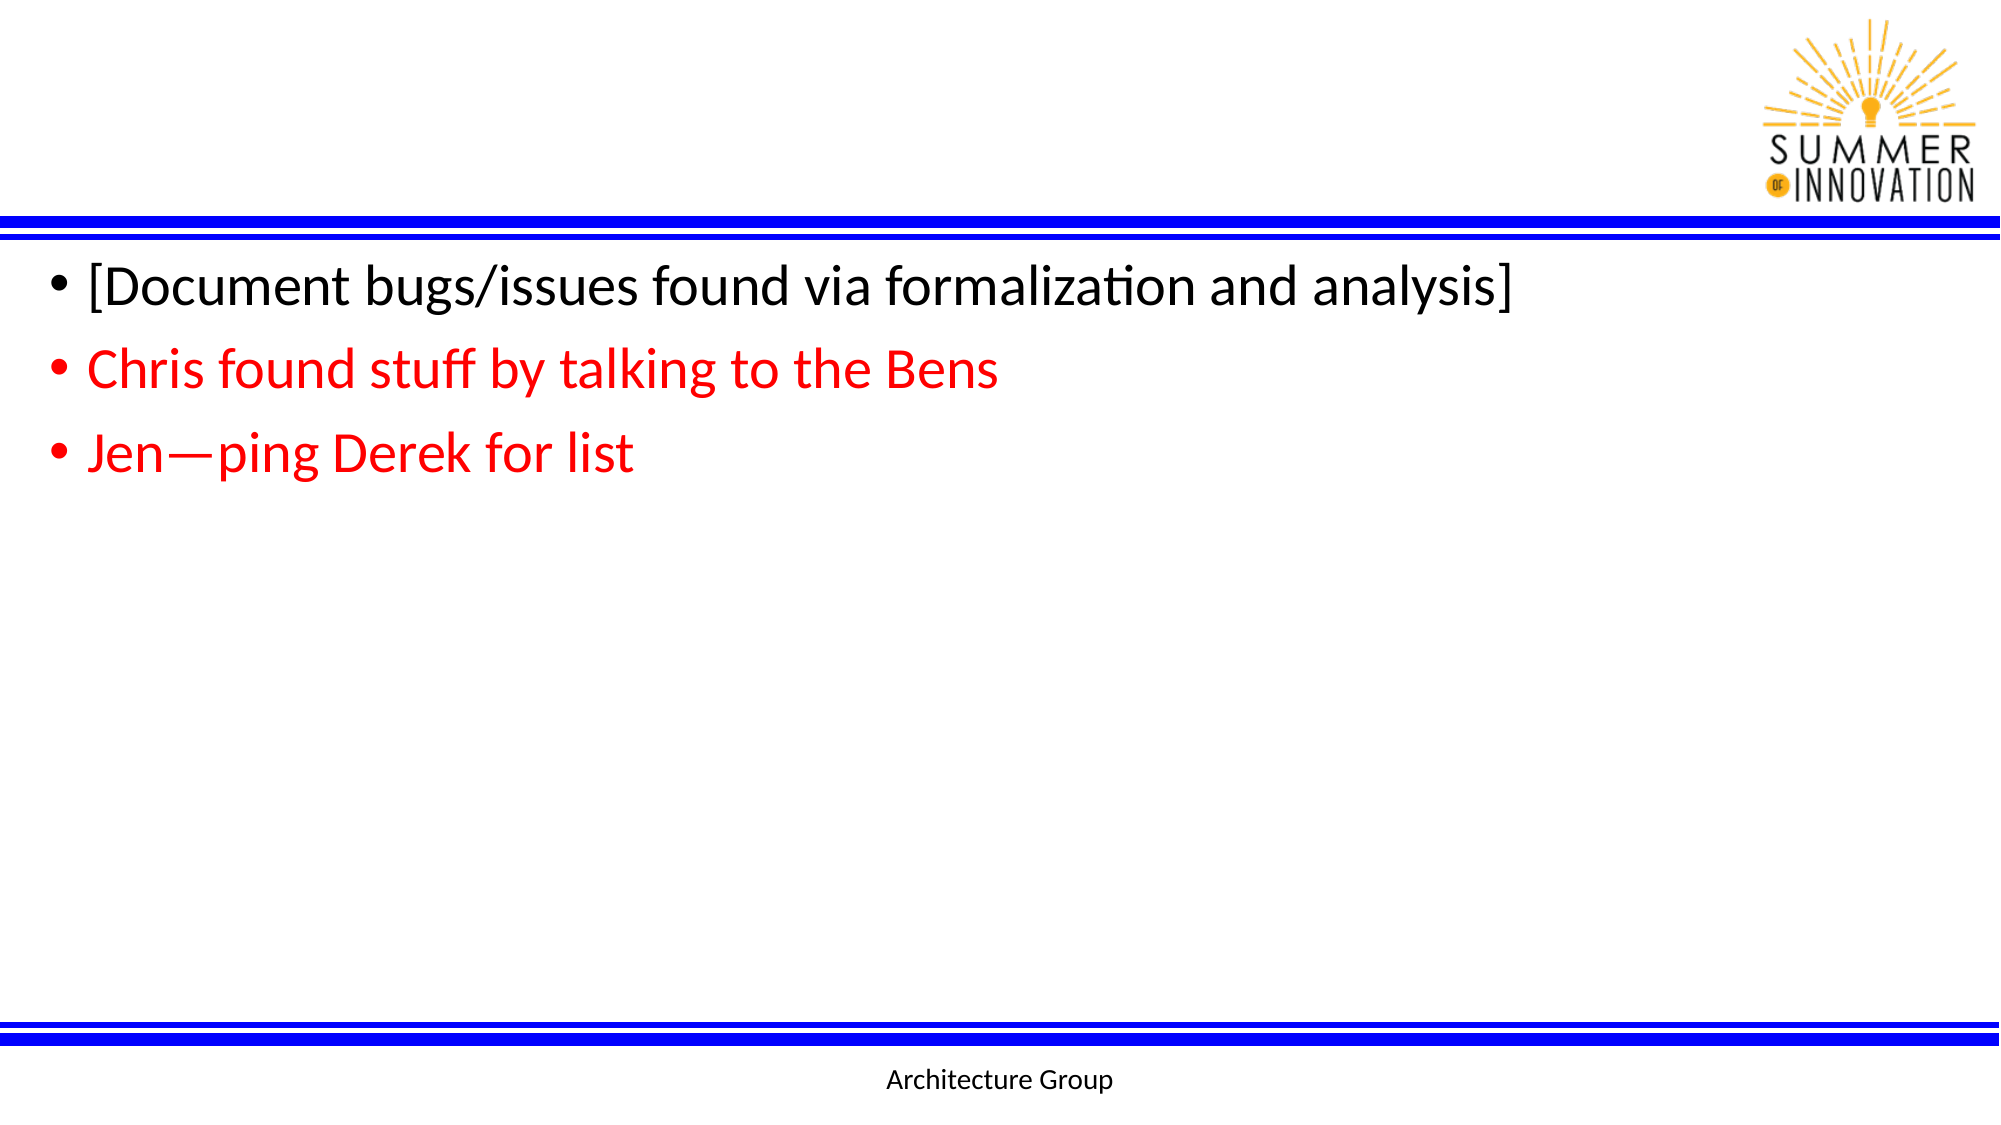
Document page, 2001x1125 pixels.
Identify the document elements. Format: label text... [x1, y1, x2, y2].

list [Document bugs/issues found via formalization and analysis] Chris found stuff by talking to the Bens Jen—ping Derek for list [34, 247, 1948, 1014]
picture [1753, 5, 1993, 230]
footer Architecture Group [662, 1053, 1338, 1104]
